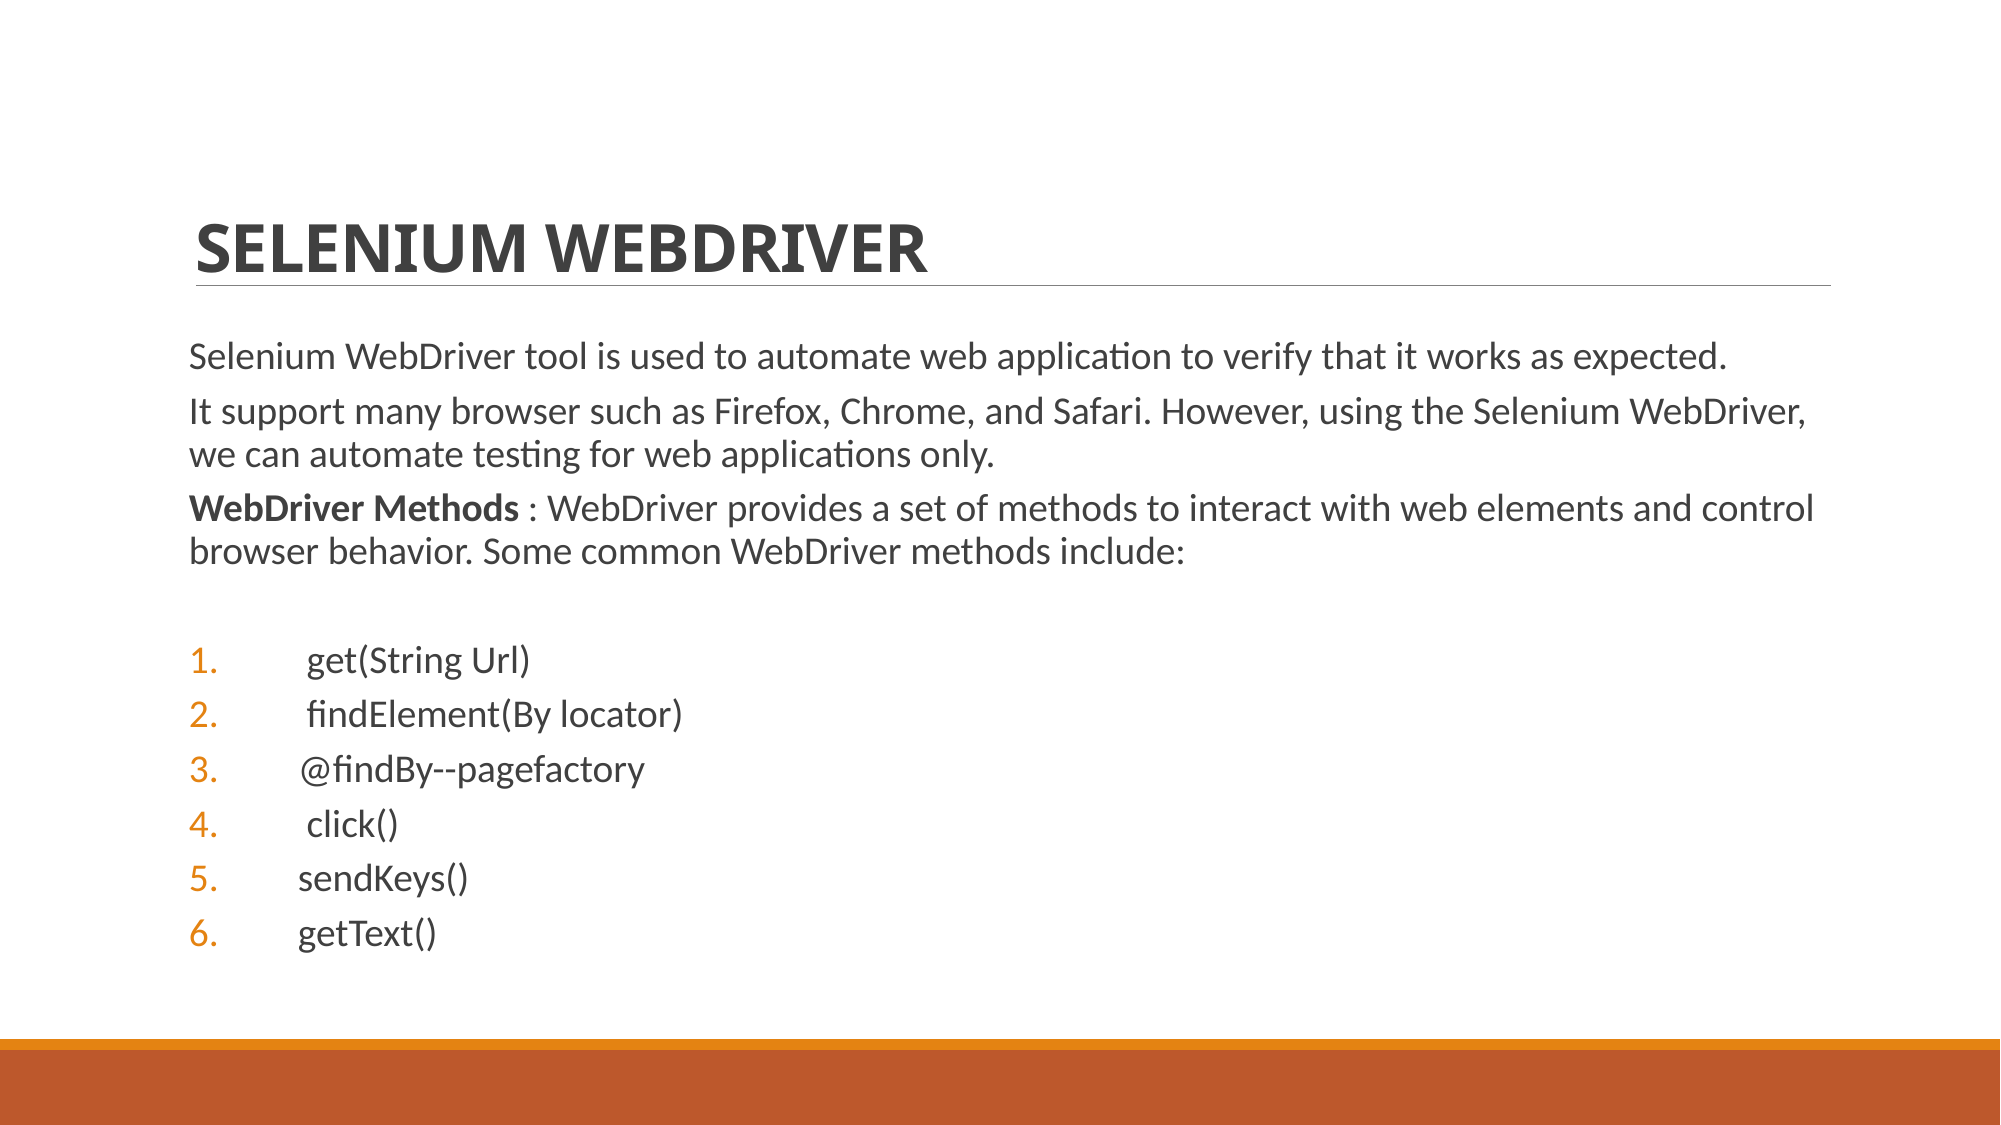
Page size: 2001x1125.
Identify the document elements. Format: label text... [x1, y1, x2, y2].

title SELENIUM WEBDRIVER [180, 55, 1830, 294]
list Selenium WebDriver tool is used to automate web application to verify that it works as expected. It support many browser such as Firefox, Chrome, and Safari. However, using the Selenium WebDriver, we can automate testing for web applications only. WebDriver Methods : WebDriver provides a set of methods to interact with web elements and control browser behavior. Some common WebDriver methods include: get(String Url) findElement(By locator) @findBy--pagefactory click() sendKeys() getText() [188, 328, 1839, 1015]
